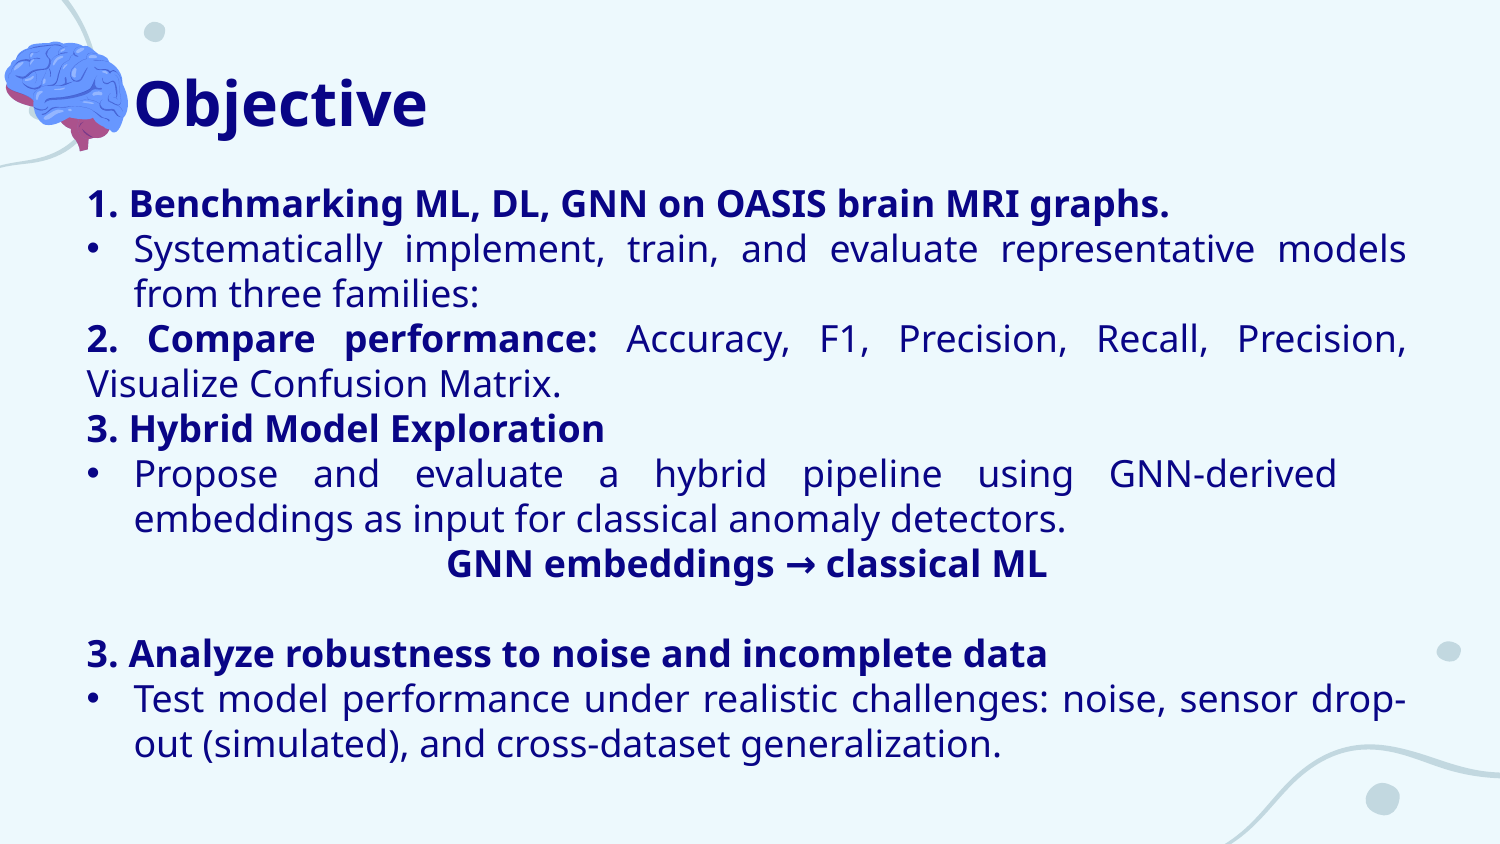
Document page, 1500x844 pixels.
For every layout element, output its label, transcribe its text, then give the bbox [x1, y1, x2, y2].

subtitle 1. Benchmarking ML, DL, GNN on OASIS brain MRI graphs. Systematically implement, train, and evaluate representative models from three families: 2. Compare performance: Accuracy, F1, Precision, Recall, Precision, Visualize Confusion Matrix. 3. Hybrid Model Exploration Propose and evaluate a hybrid pipeline using GNN-derived embeddings as input for classical anomaly detectors. GNN embeddings → classical ML 3. Analyze robustness to noise and incomplete data Test model performance under realistic challenges: noise, sensor drop-out (simulated), and cross-dataset generalization. [71, 165, 1423, 817]
title Objective [136, 49, 1382, 143]
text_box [0, 41, 131, 152]
